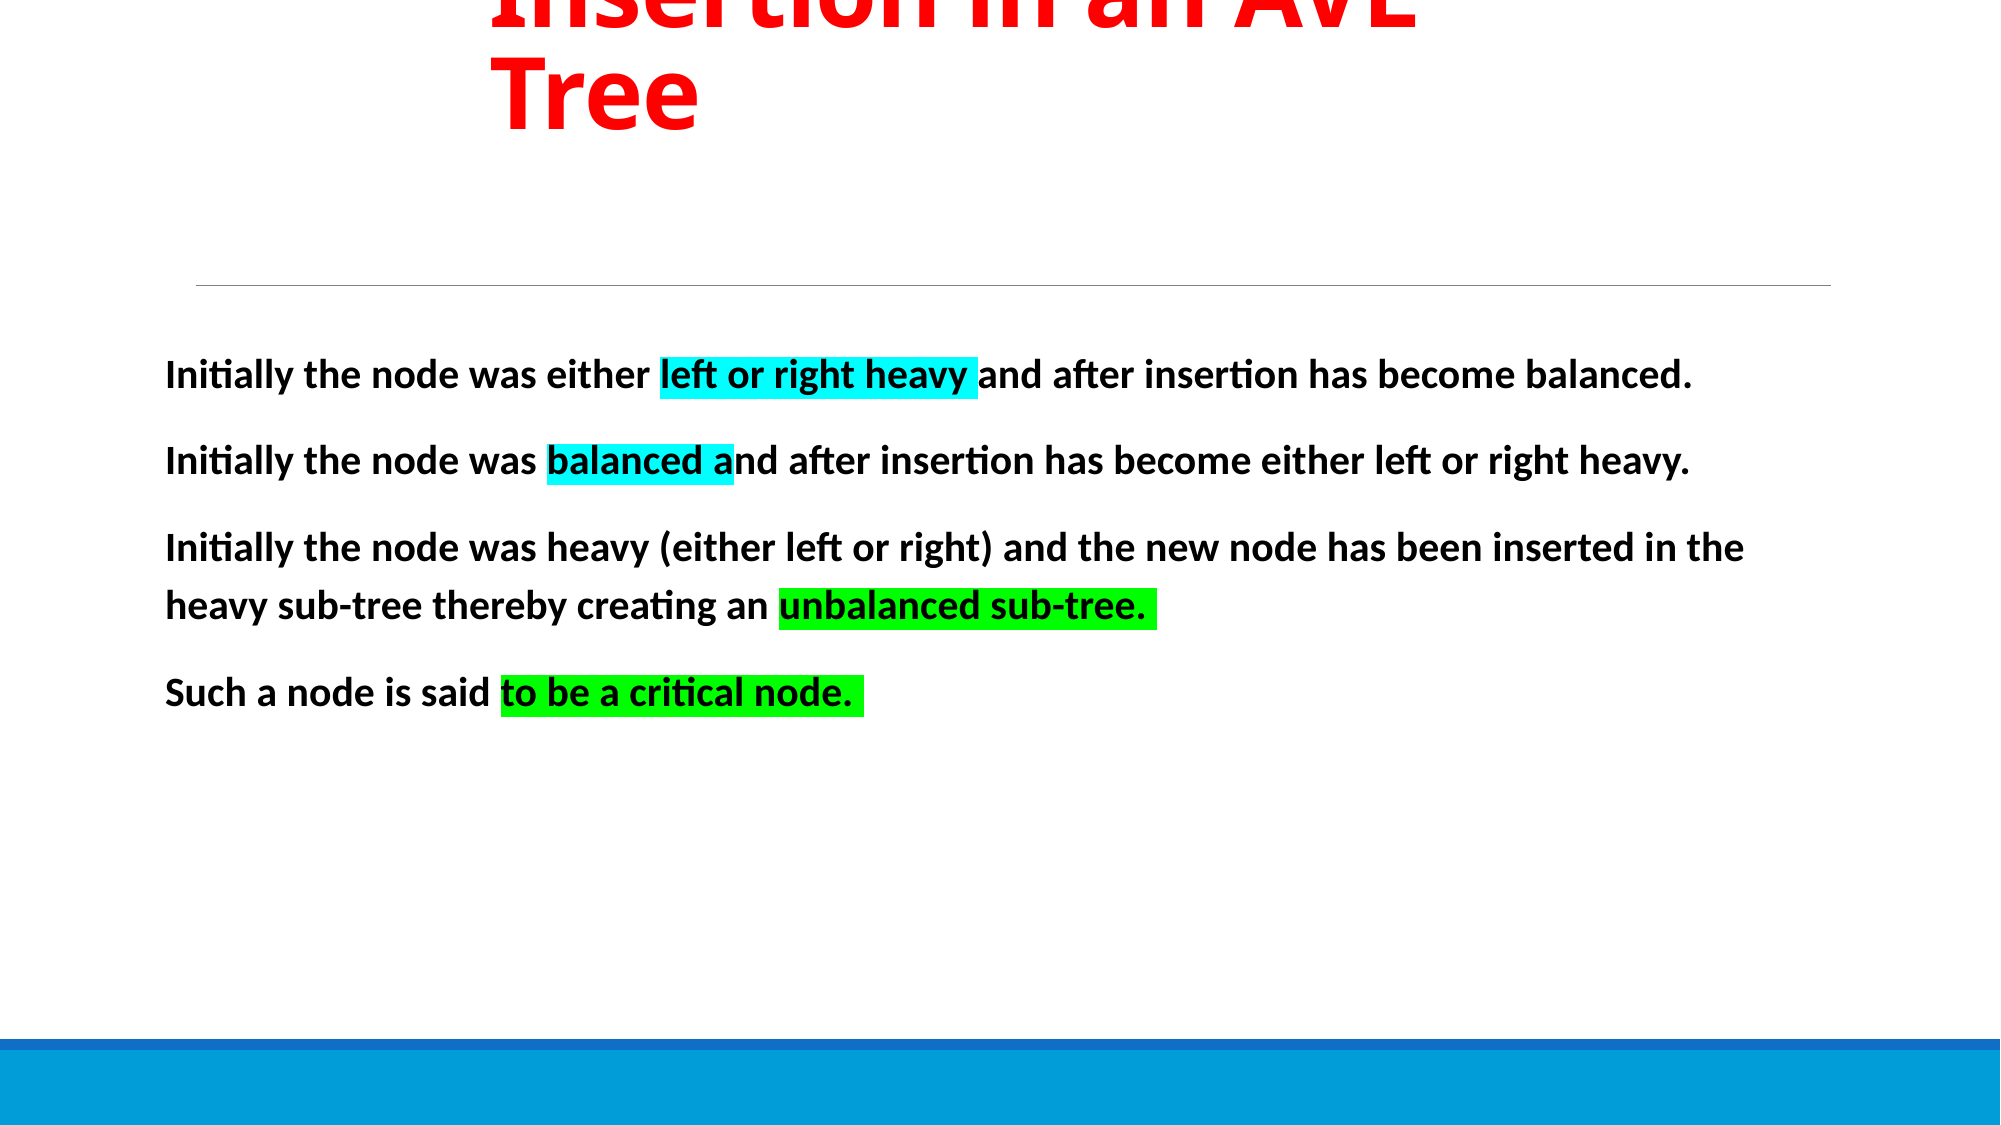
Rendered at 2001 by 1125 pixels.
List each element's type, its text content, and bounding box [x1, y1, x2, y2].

title Insertion in an AVL Tree [474, 37, 1638, 158]
list Initially the node was either left or right heavy and after insertion has become balanced. Initially the node was balanced and after insertion has become either left or right heavy. Initially the node was heavy (either left or right) and the new node has been inserted in the heavy sub-tree thereby creating an unbalanced sub-tree. Such a node is said to be a critical node. [150, 187, 1824, 1038]
